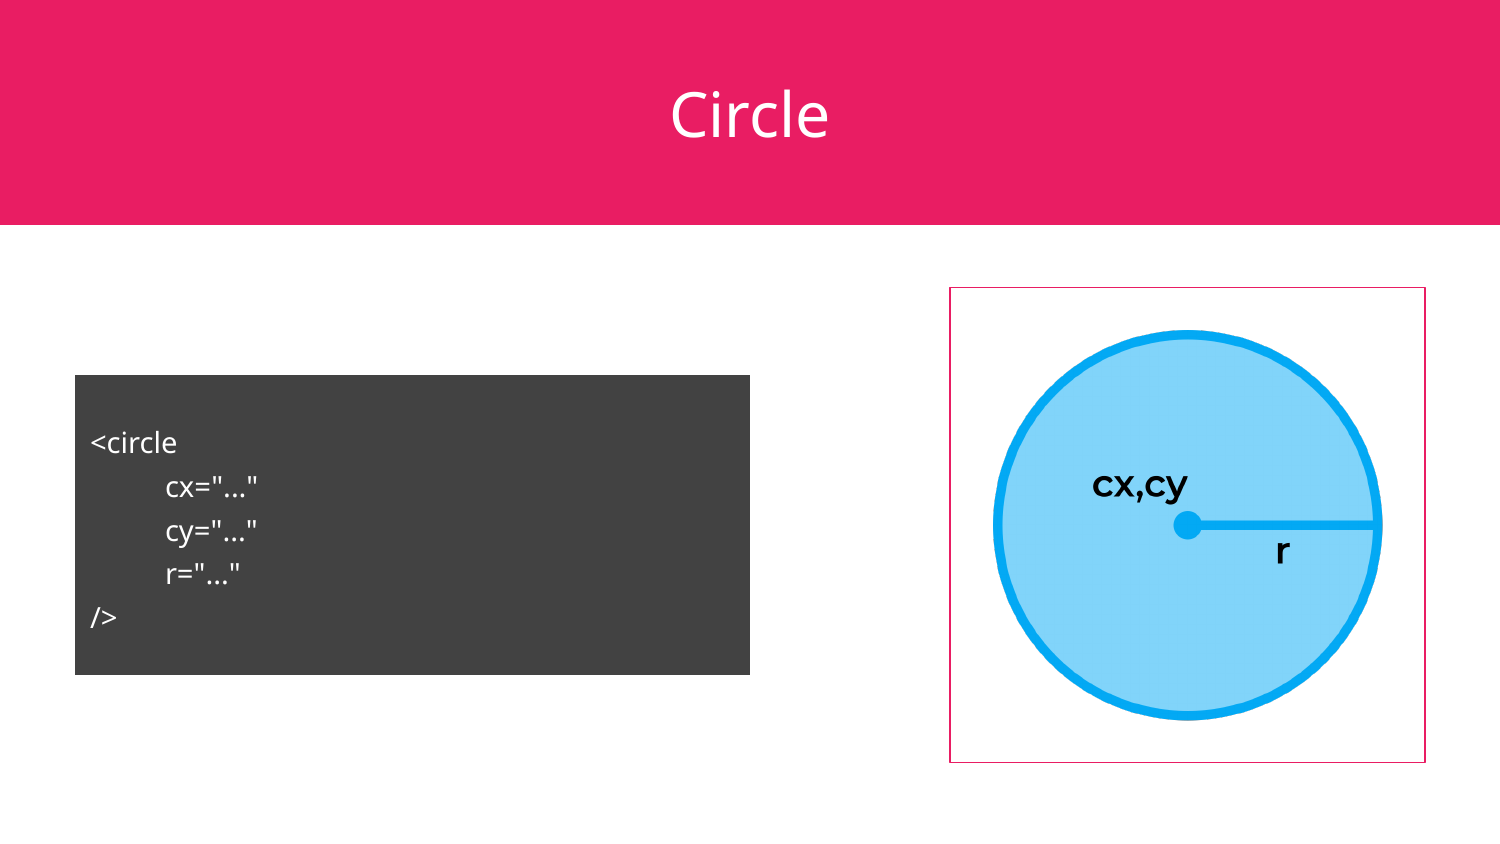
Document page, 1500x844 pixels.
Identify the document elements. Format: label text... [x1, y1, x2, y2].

title Circle [37, 37, 1463, 188]
list <circle cx="..." cy="..." r="..." /> [75, 375, 750, 675]
picture [949, 287, 1426, 763]
